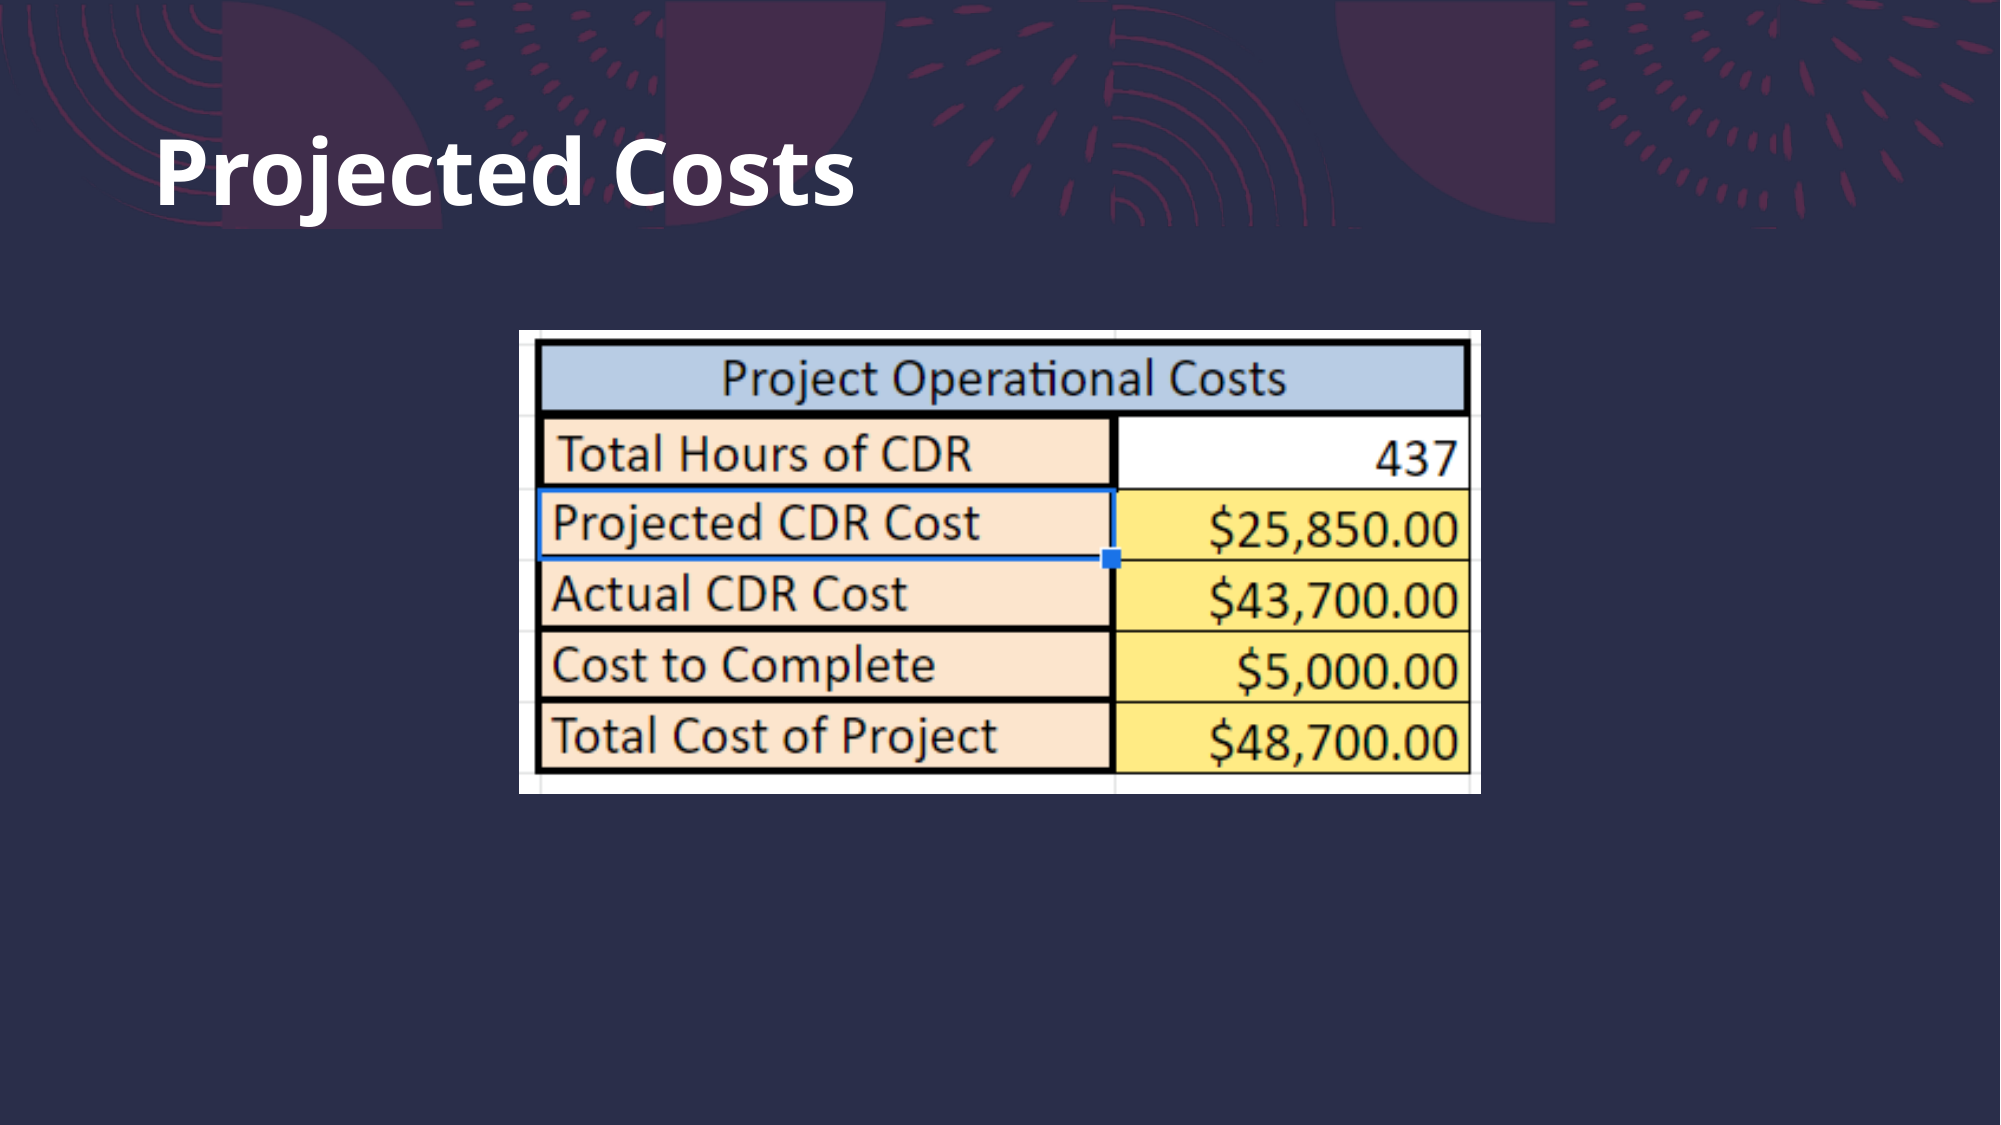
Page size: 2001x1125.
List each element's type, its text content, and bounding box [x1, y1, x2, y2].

title Projected Costs [137, 60, 1863, 278]
picture [518, 330, 1482, 795]
